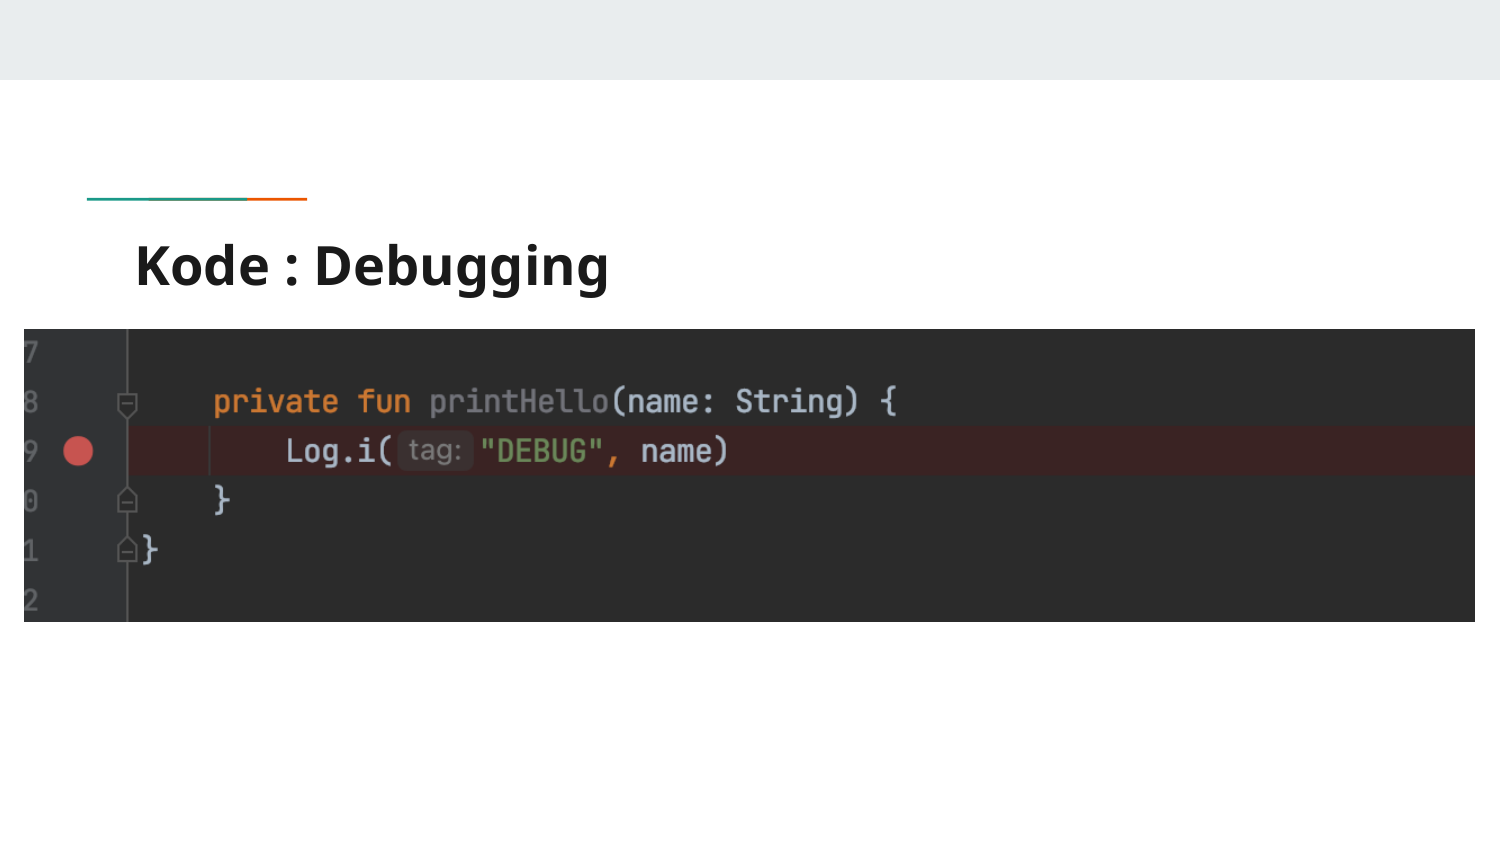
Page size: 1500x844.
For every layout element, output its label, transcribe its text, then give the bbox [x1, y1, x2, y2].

picture [24, 328, 1476, 622]
title Kode : Debugging [119, 216, 1381, 305]
